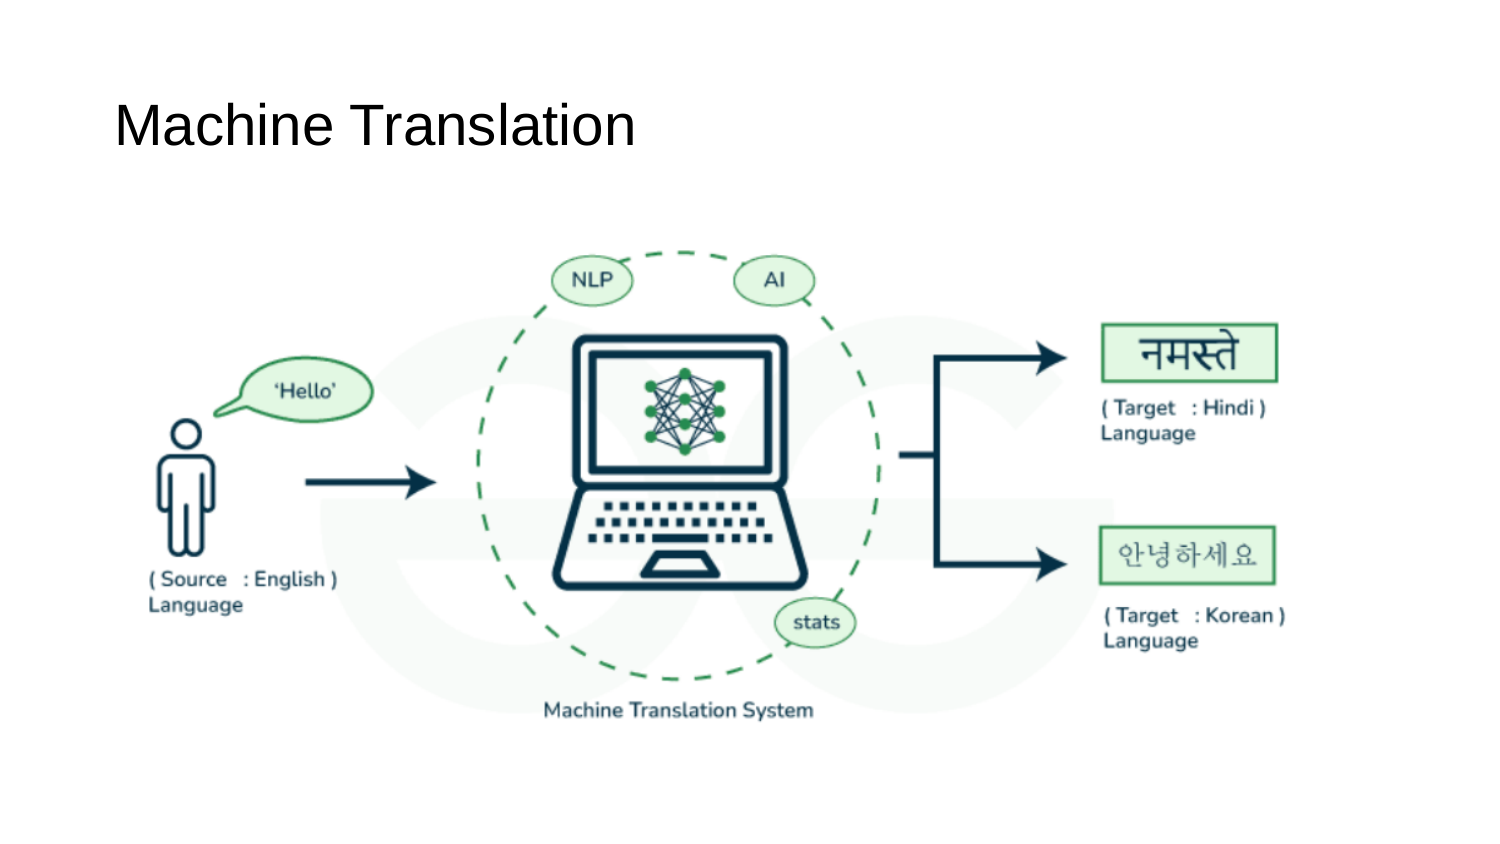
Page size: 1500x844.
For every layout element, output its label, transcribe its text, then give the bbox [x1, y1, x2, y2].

picture [112, 229, 1319, 746]
title Machine Translation [103, 44, 1397, 208]
